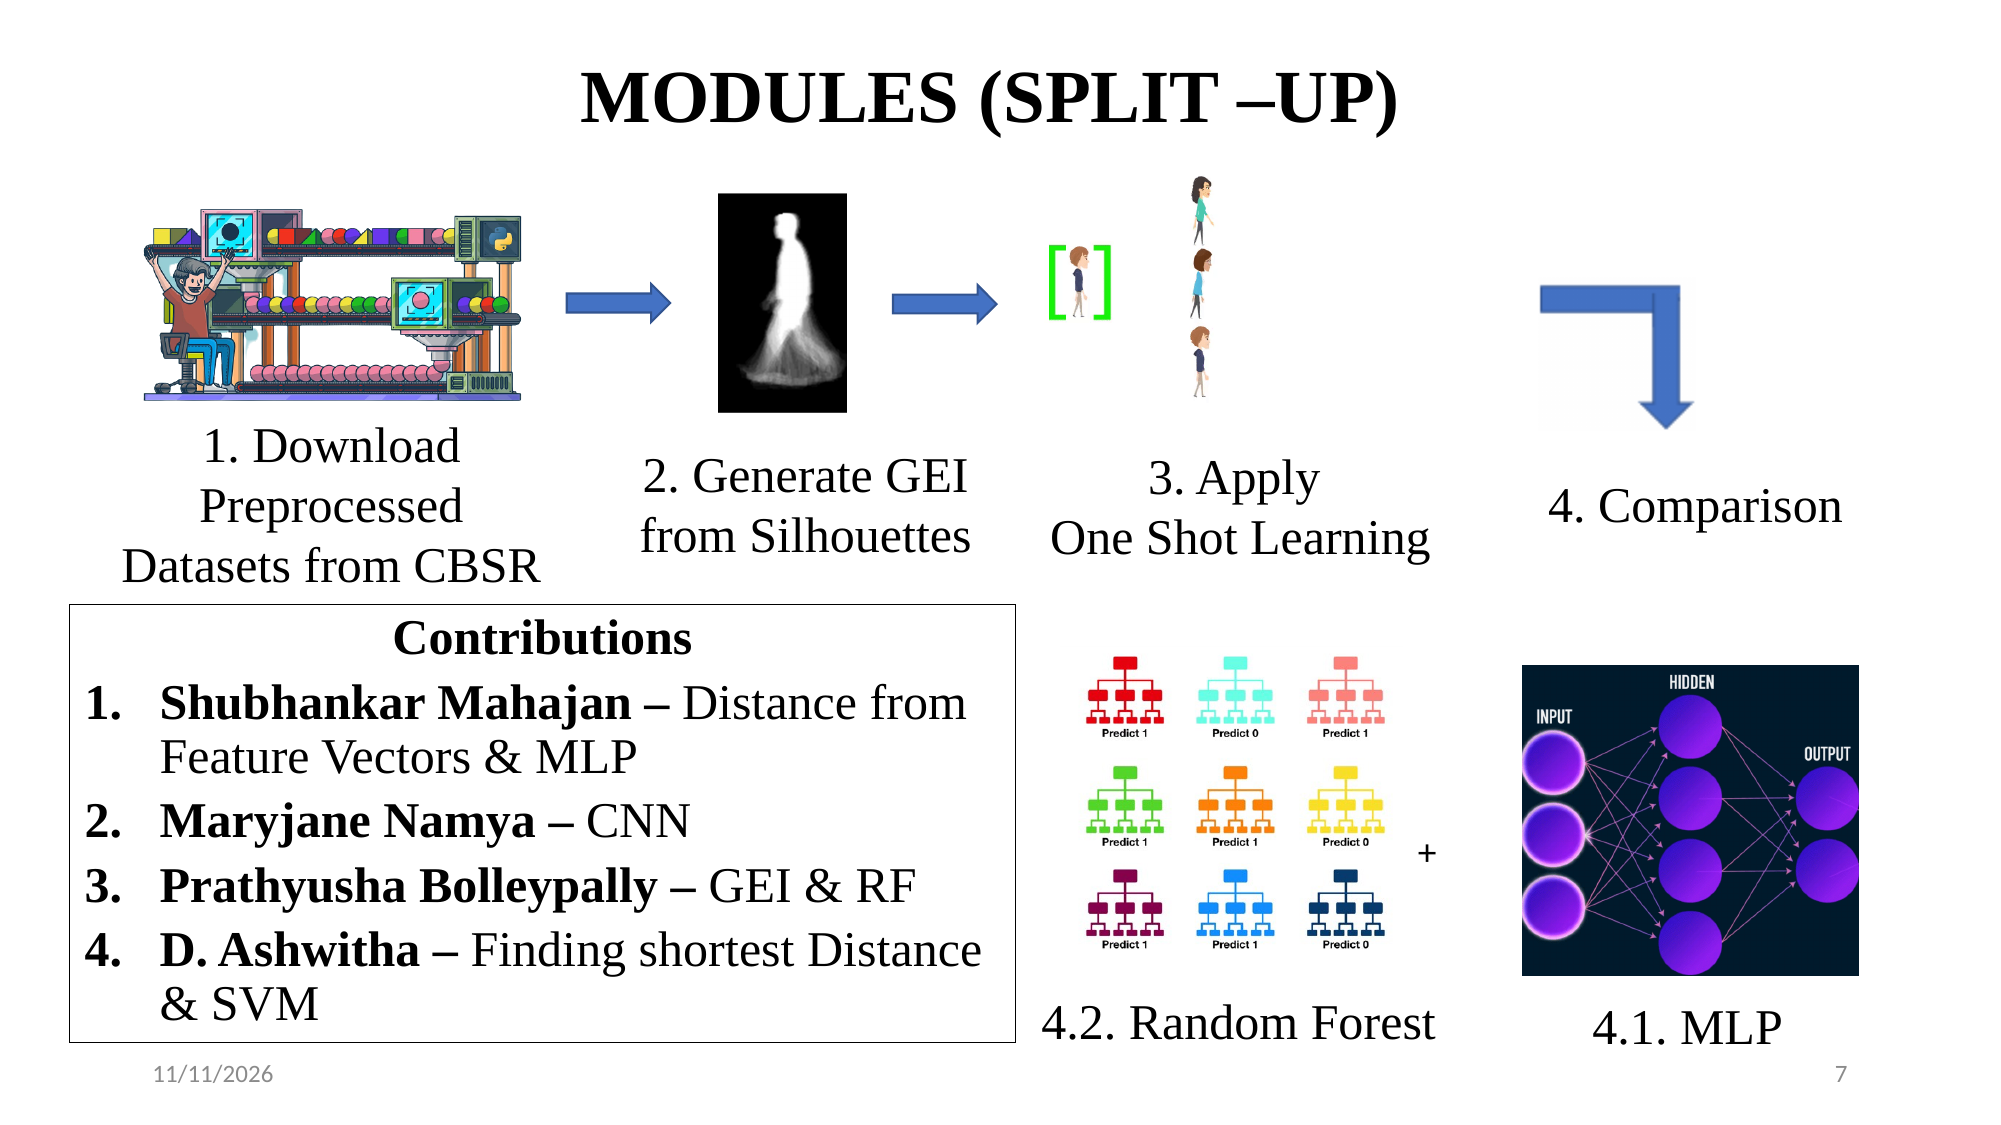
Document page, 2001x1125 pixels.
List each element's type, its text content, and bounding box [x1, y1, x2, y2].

slide_number 7 [1412, 1042, 1863, 1103]
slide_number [137, 1043, 588, 1103]
text_box + [1403, 820, 1452, 881]
text_box 4. Comparison [1533, 465, 1870, 540]
picture [1060, 646, 1403, 957]
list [137, 199, 526, 407]
picture [718, 193, 847, 413]
text_box Contributions Shubhankar Mahajan – Distance from Feature Vectors & MLP Maryjane Namya – CNN Prathyusha Bolleypally – GEI & RF D. Ashwitha – Finding shortest Distance & SVM [69, 604, 1016, 1043]
text_box 3. Apply One Shot Learning [1027, 436, 1454, 572]
picture [1539, 275, 1695, 433]
text_box 4.2. Random Forest [1026, 982, 1453, 1057]
text_box [565, 281, 672, 325]
picture [1035, 159, 1348, 415]
text_box 4.1. MLP [1577, 987, 1839, 1063]
title MODULES (SPLIT –UP) [137, 0, 1863, 198]
text_box [891, 282, 999, 326]
text_box 1. Download Preprocessed Datasets from CBSR [99, 404, 564, 600]
text_box 2. Generate GEI from Silhouettes [614, 435, 997, 571]
picture [1522, 665, 1859, 976]
